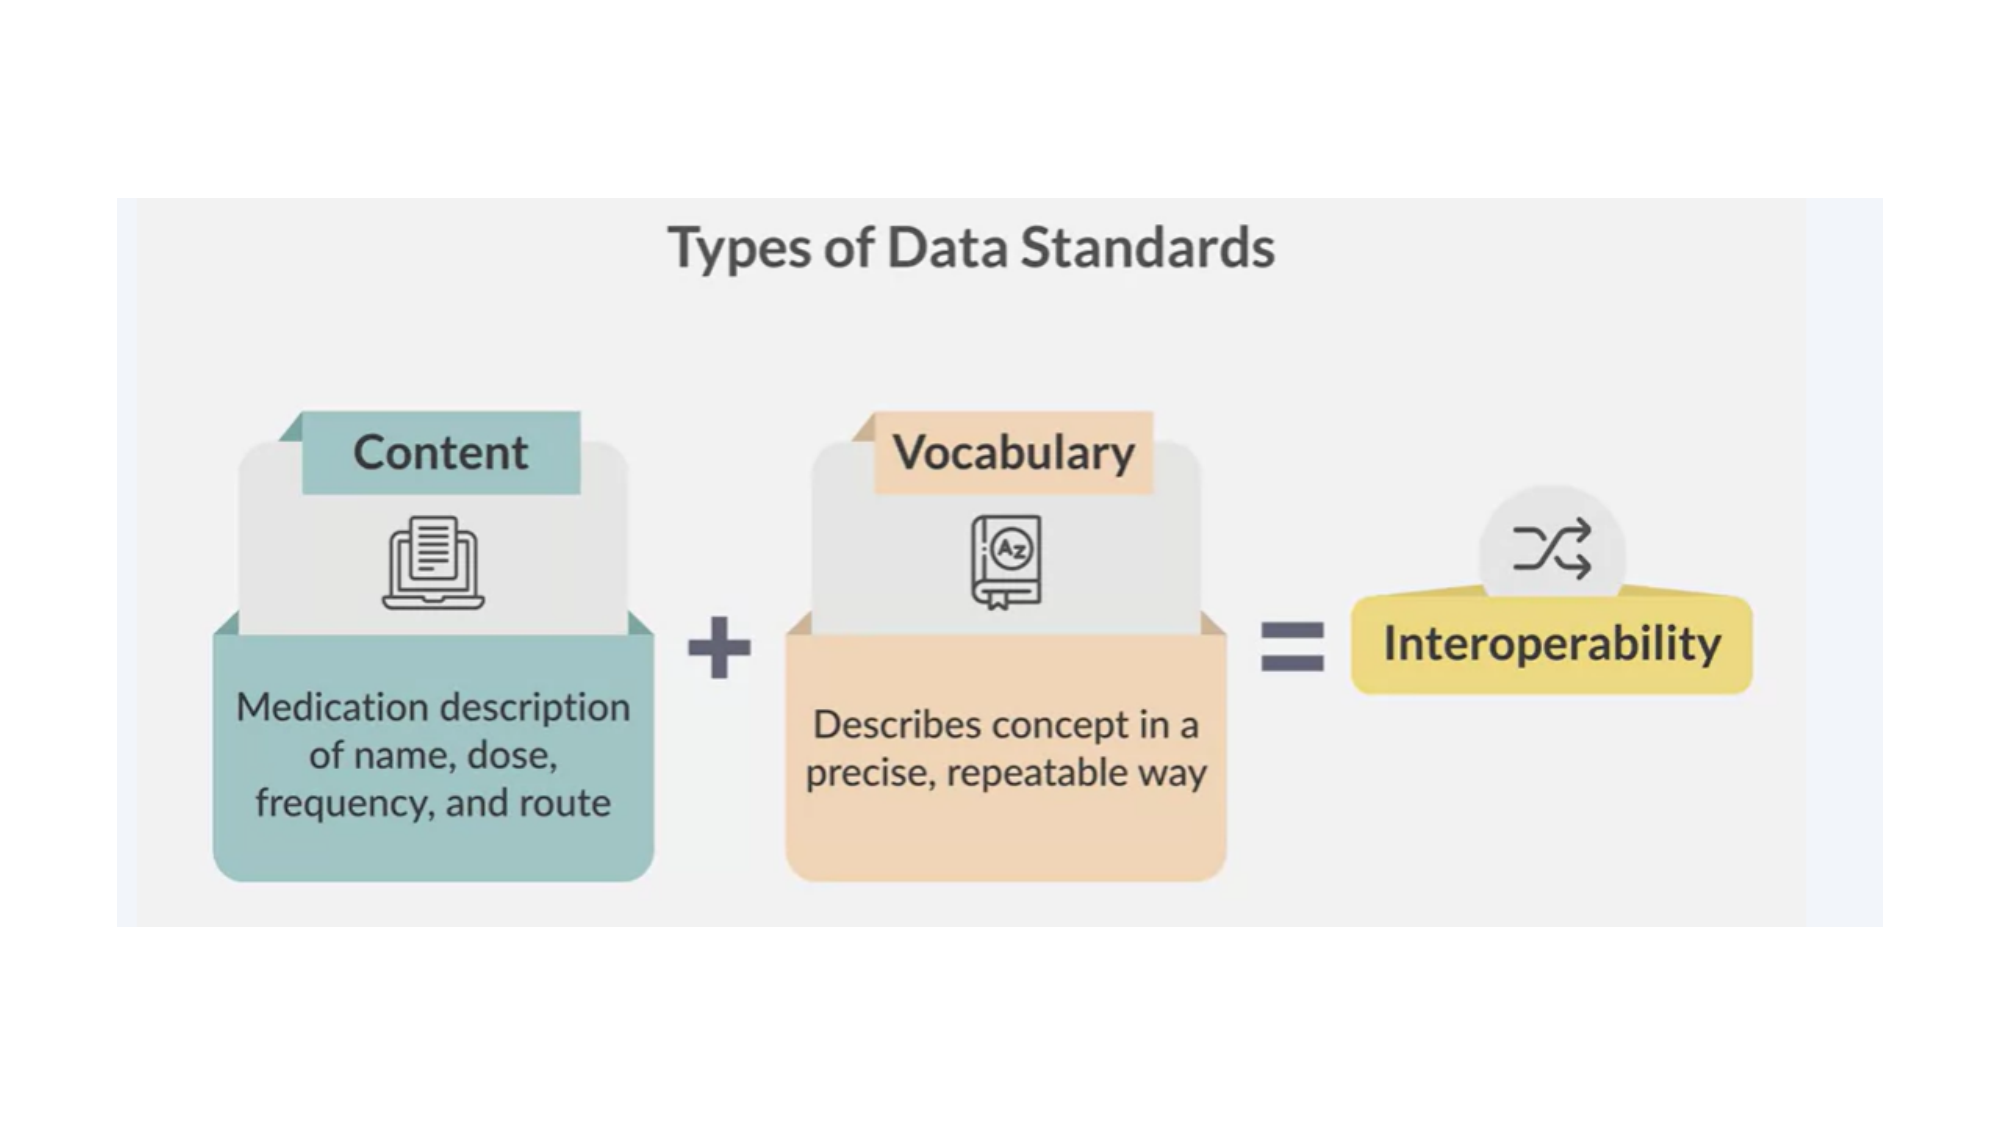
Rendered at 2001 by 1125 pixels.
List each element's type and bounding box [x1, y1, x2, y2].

picture [117, 198, 1883, 927]
